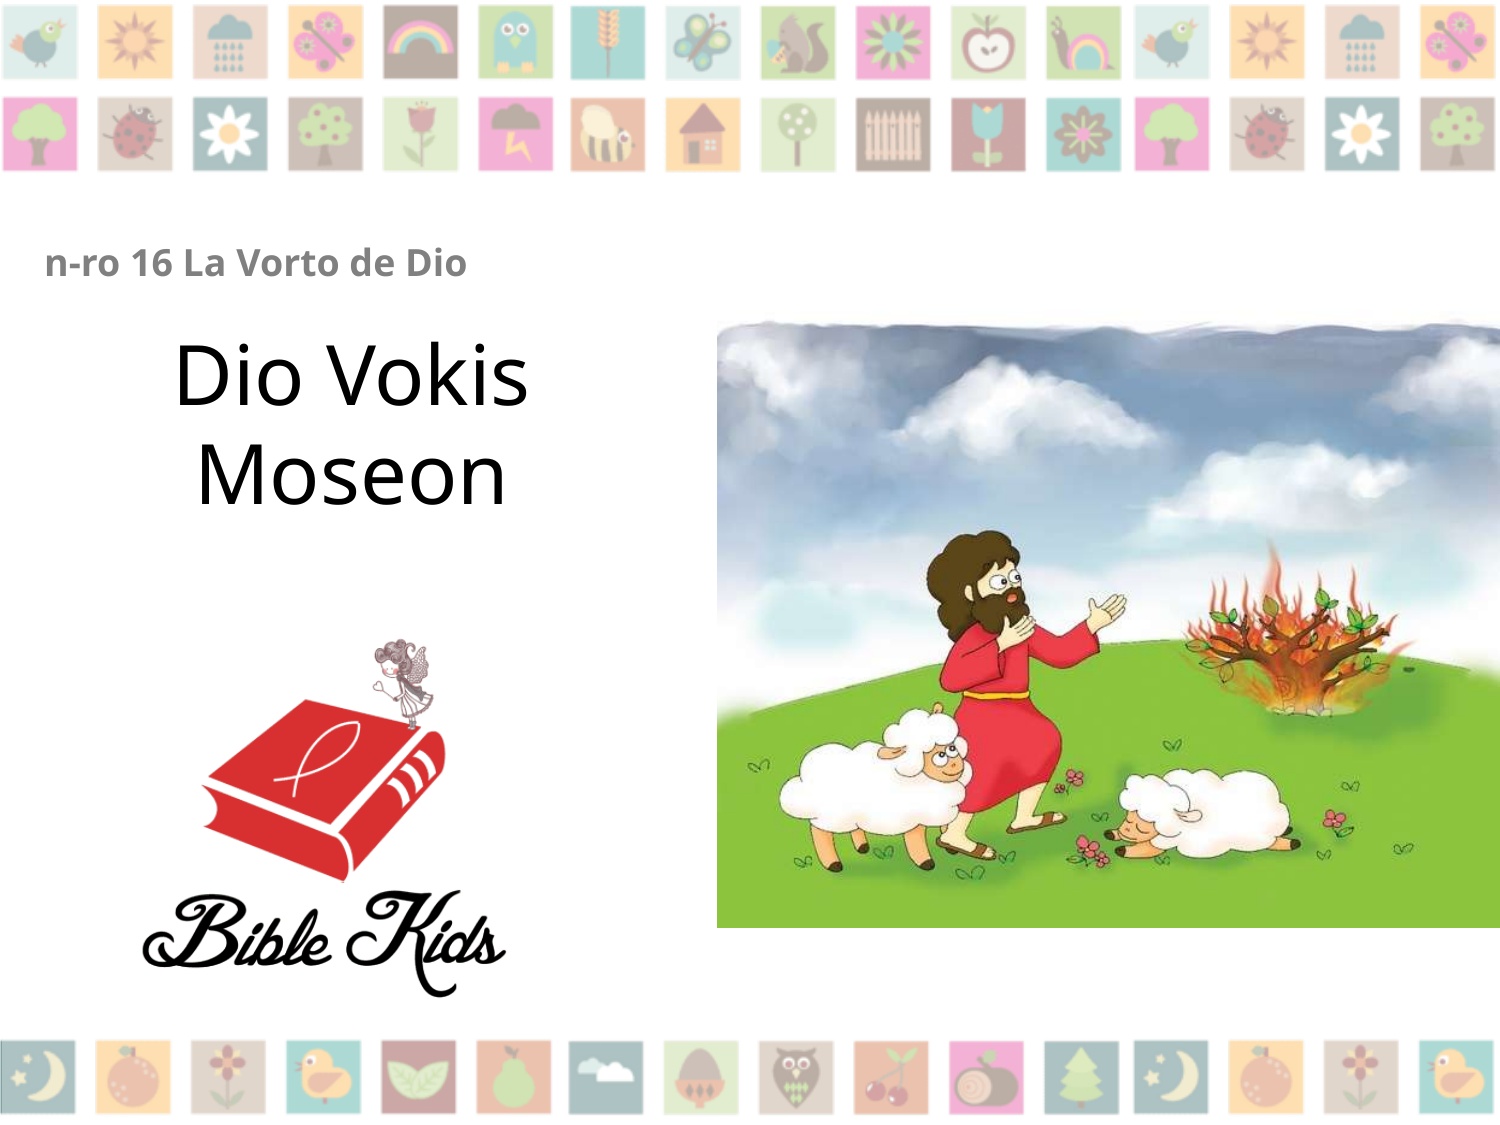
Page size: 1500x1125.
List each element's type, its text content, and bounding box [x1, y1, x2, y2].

text_box n-ro 16 La Vorto de Dio [29, 231, 543, 292]
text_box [0, 1028, 1500, 1118]
picture [717, 292, 1500, 928]
picture [117, 600, 544, 1027]
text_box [0, 3, 1500, 181]
text_box Dio Vokis Moseon [29, 314, 675, 530]
